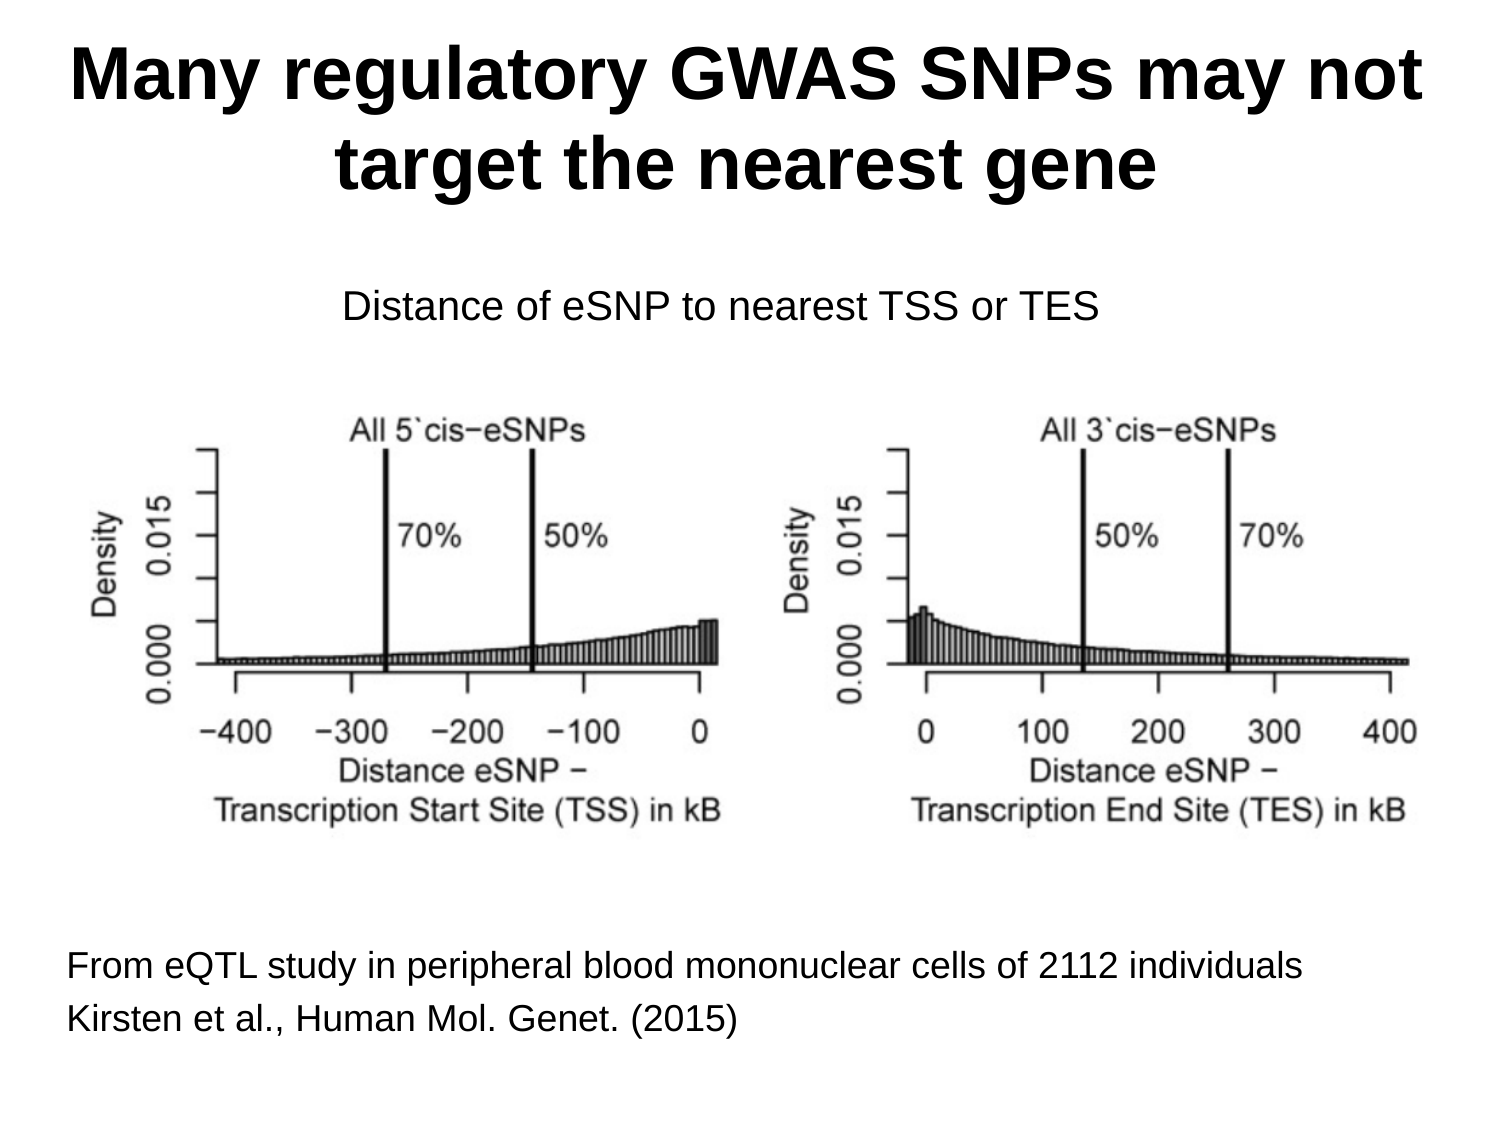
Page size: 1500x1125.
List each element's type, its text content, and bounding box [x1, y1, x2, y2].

text_box Many regulatory GWAS SNPs may not target the nearest gene [17, 17, 1477, 212]
text_box Distance of eSNP to nearest TSS or TES [216, 271, 1226, 336]
text_box From eQTL study in peripheral blood mononuclear cells of 2112 individuals Kirsten et al., Human Mol. Genet. (2015) [51, 939, 1476, 1048]
picture [75, 362, 1433, 848]
